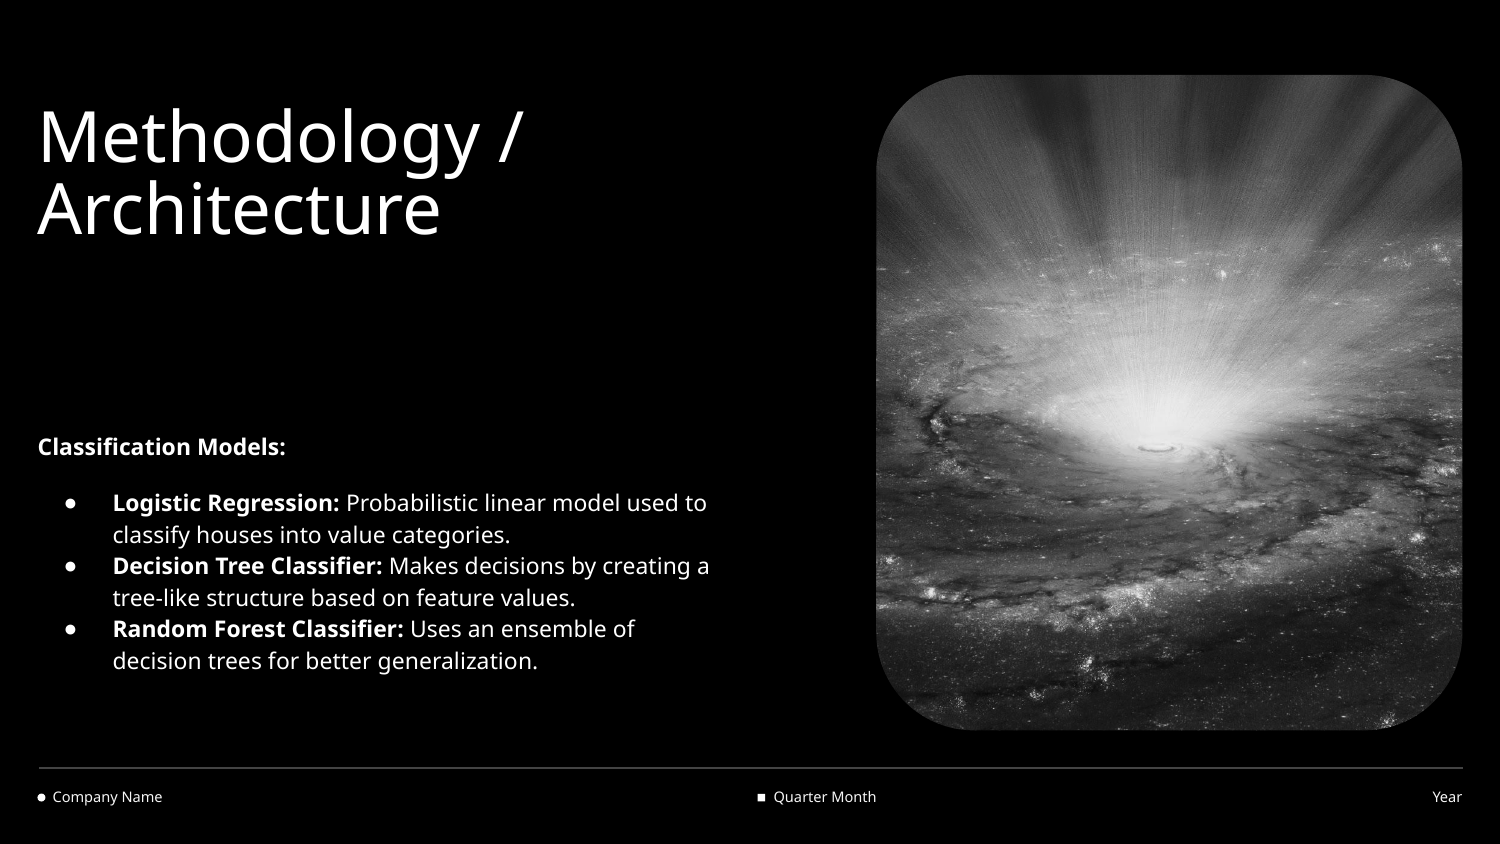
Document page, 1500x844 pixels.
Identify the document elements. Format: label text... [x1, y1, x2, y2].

picture [875, 74, 1463, 731]
subtitle Year [1125, 768, 1463, 806]
title Methodology / Architecture [37, 105, 799, 265]
subtitle Quarter Month [773, 767, 1151, 806]
subtitle Company Name [52, 767, 496, 806]
list Classification Models: Logistic Regression: Probabilistic linear model used to classify houses into value categories. Decision Tree Classifier: Makes decisions by creating a tree-like structure based on feature values. Random Forest Classifier: Uses an ensemble of decision trees for better generalization. [37, 286, 743, 731]
